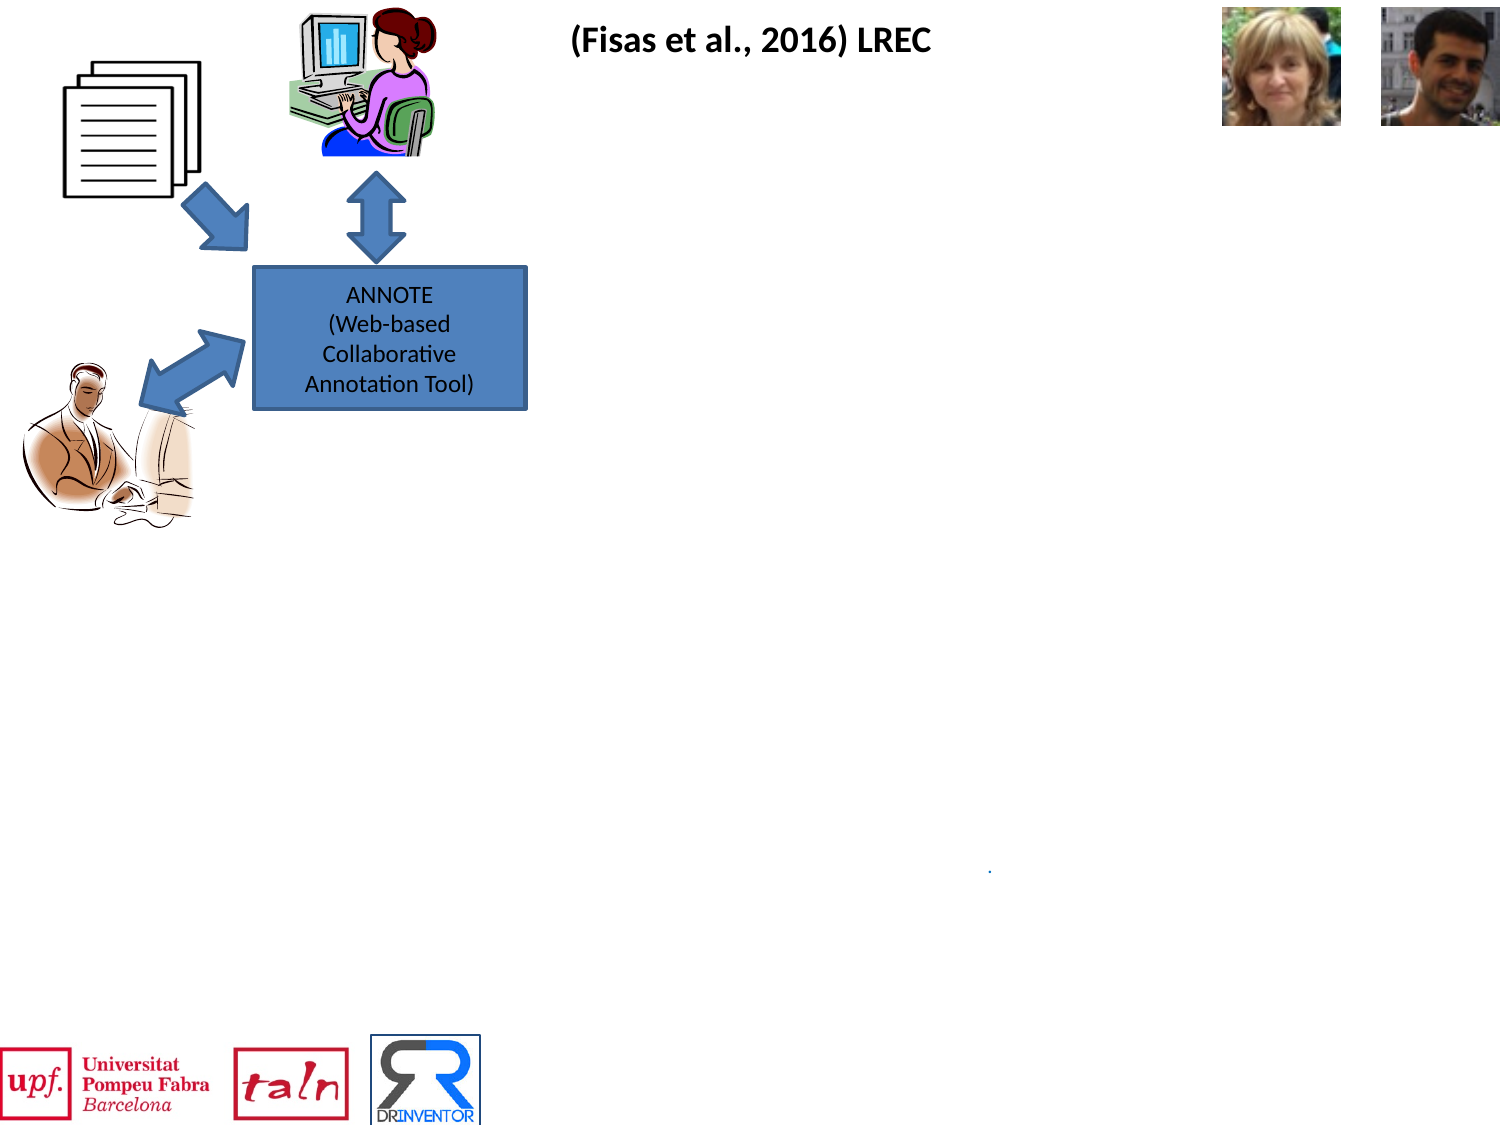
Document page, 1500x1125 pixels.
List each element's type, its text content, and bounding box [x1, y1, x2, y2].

picture [1381, 6, 1500, 126]
text_box (Fisas et al., 2016) LREC [555, 7, 1022, 67]
picture [0, 1041, 355, 1125]
text_box . [980, 845, 1002, 885]
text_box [17, 6, 526, 530]
picture [371, 1036, 480, 1125]
picture [1222, 6, 1341, 126]
